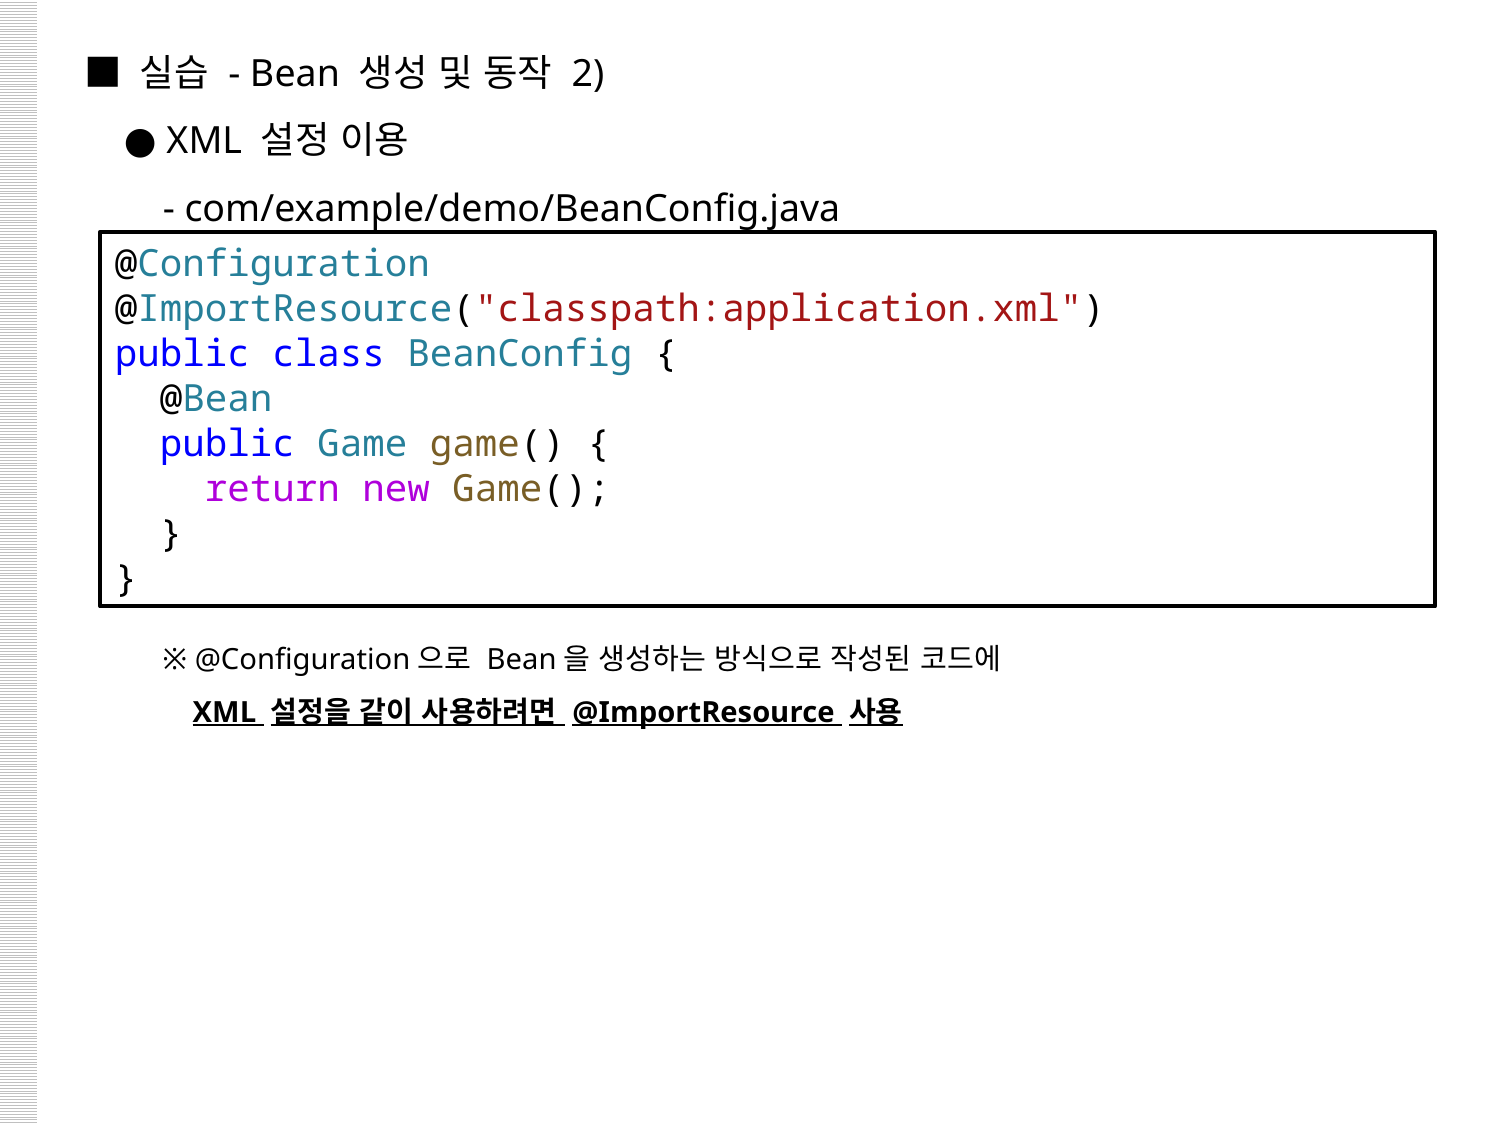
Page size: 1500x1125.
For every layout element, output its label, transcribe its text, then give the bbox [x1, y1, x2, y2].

text_box @Configuration @ImportResource("classpath:application.xml") public class BeanConfig { @Bean public Game game() { return new Game(); } } [98, 230, 1437, 608]
text_box ■ 실습 - Bean 생성 및 동작 2) ● XML 설정 이용 - com/example/demo/BeanConfig.java [70, 19, 856, 237]
text_box ※ @Configuration으로 Bean을 생성하는 방식으로 작성된 코드에 XML 설정을 같이 사용하려면 @ImportResource 사용 [147, 615, 1017, 736]
